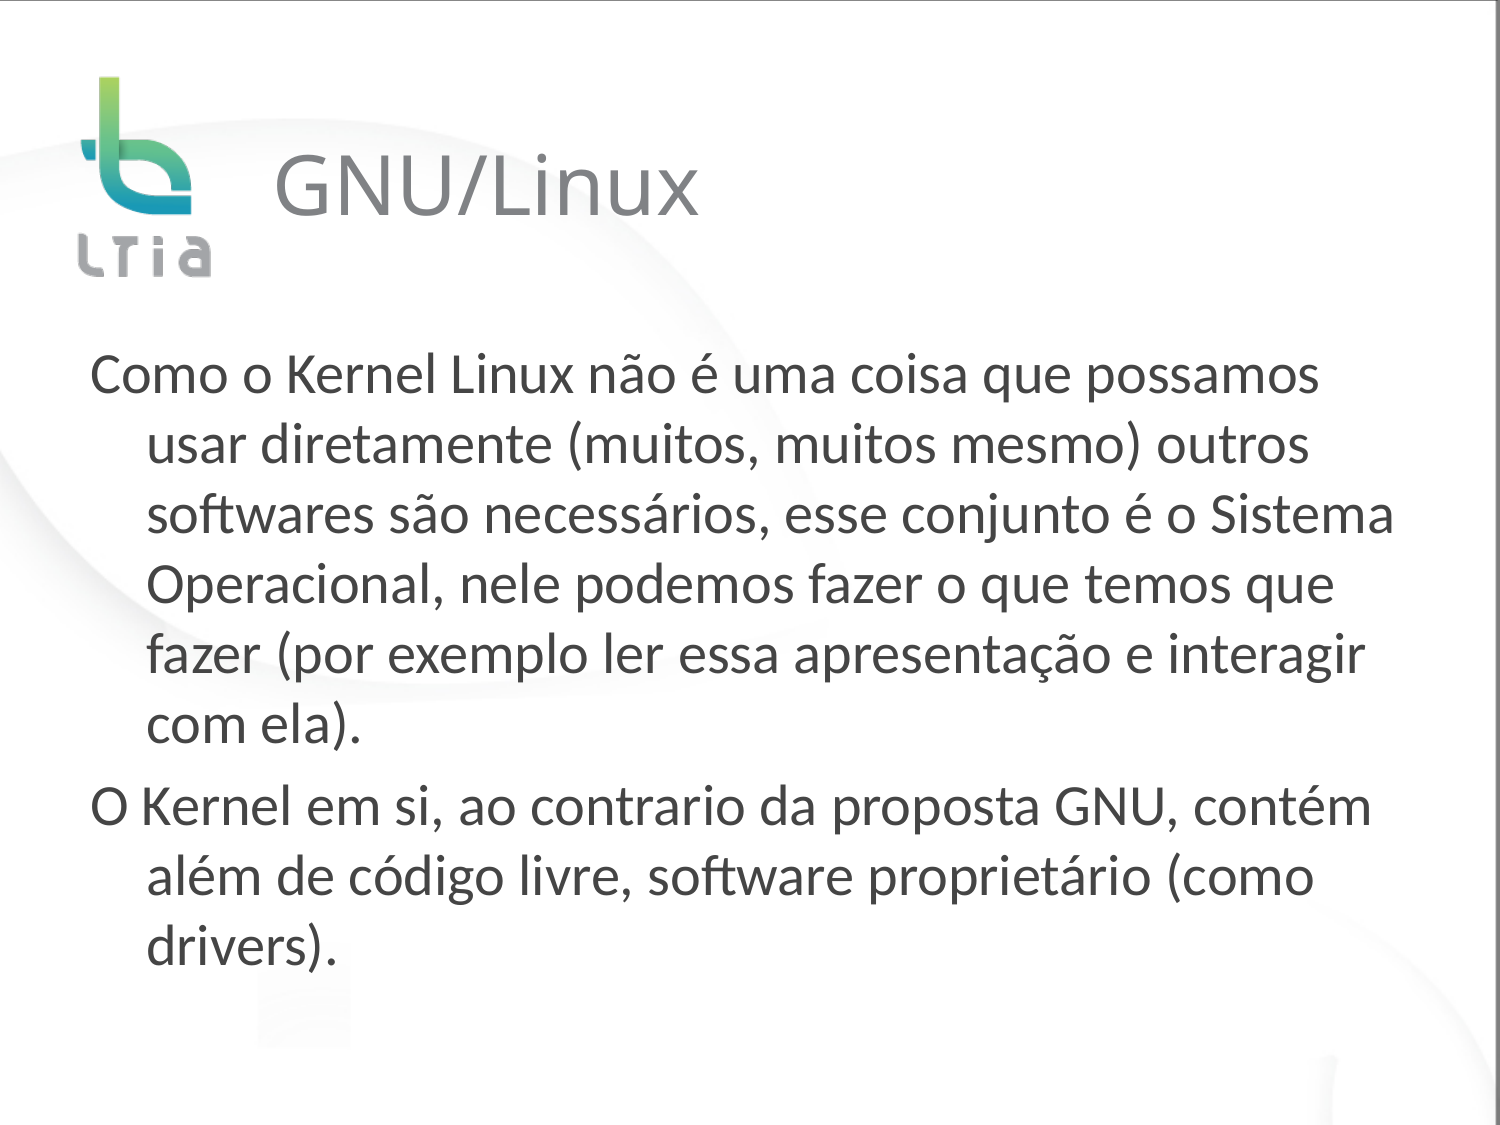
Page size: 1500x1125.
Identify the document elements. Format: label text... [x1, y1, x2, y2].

picture [0, 0, 1500, 1125]
list Como o Kernel Linux não é uma coisa que possamos usar diretamente (muitos, muitos mesmo) outros softwares são necessários, esse conjunto é o Sistema Operacional, nele podemos fazer o que temos que fazer (por exemplo ler essa apresentação e interagir com ela). O Kernel em si, ao contrario da proposta GNU, contém além de código livre, software proprietário (como drivers). [75, 328, 1425, 1005]
title GNU/Linux [257, 82, 1414, 282]
